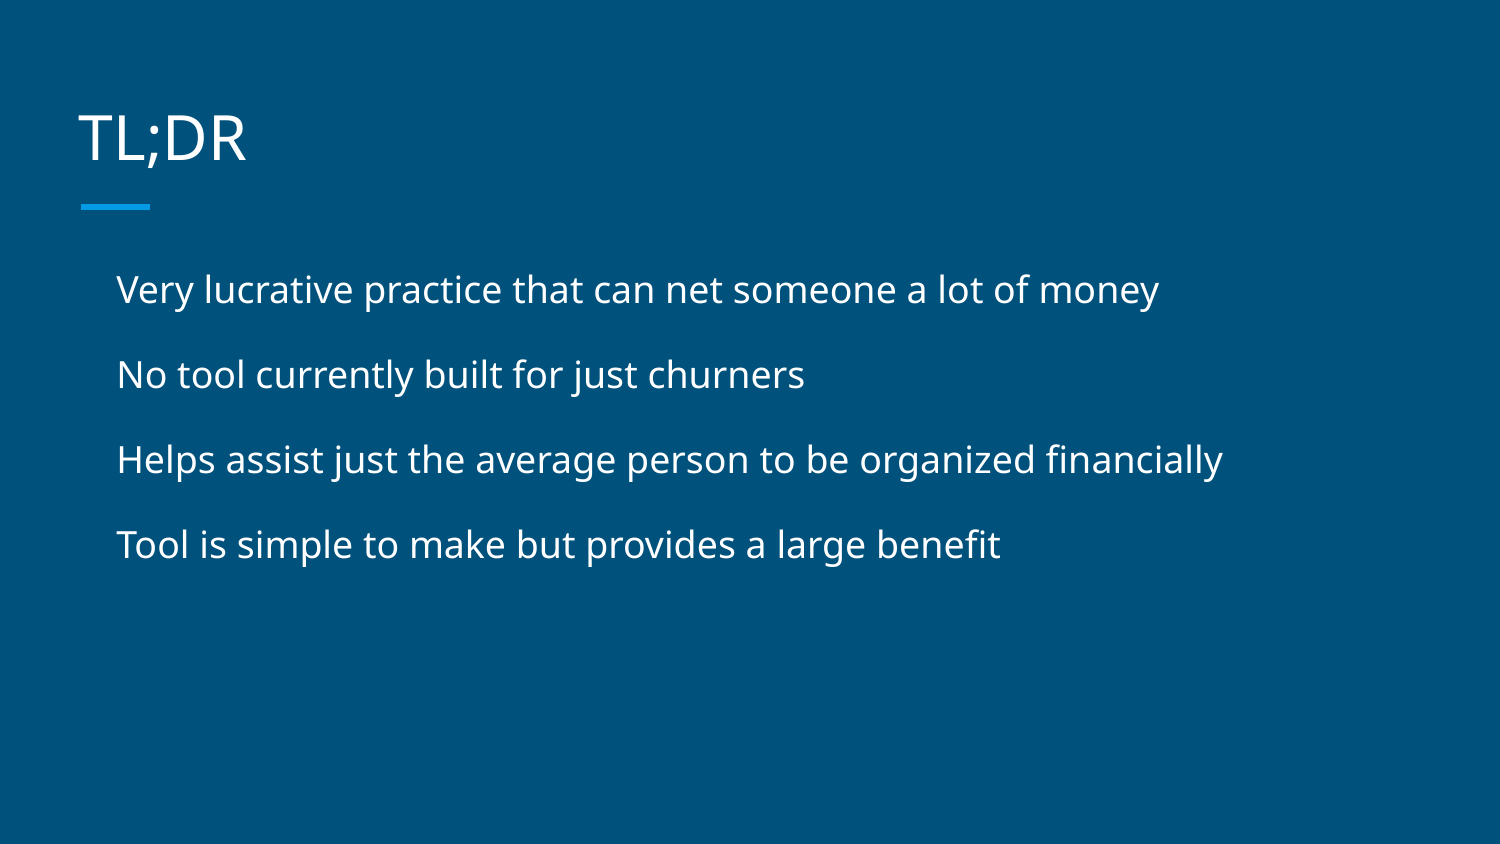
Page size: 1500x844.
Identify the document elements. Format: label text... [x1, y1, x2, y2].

title TL;DR [63, 75, 1437, 188]
list Very lucrative practice that can net someone a lot of money No tool currently built for just churners Helps assist just the average person to be organized financially Tool is simple to make but provides a large benefit [63, 244, 1437, 750]
